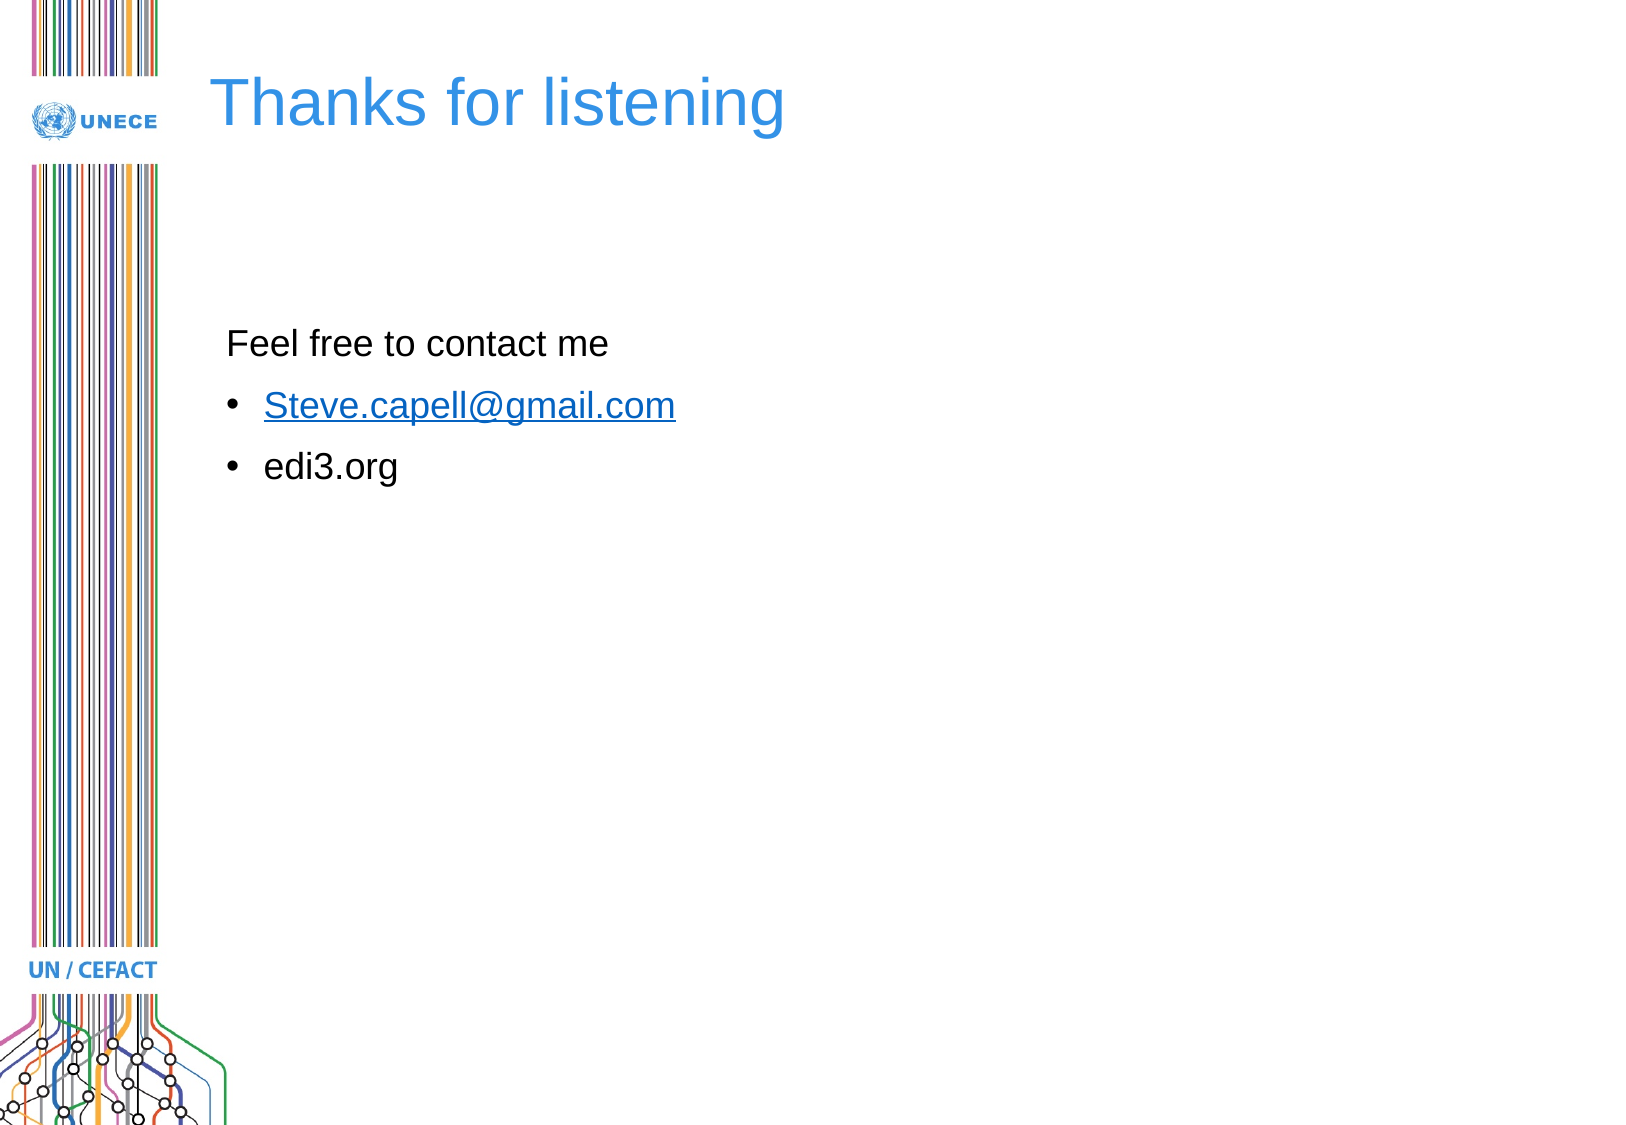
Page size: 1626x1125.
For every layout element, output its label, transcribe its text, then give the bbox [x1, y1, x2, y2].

title Thanks for listening [194, 59, 1597, 173]
picture [0, 0, 1626, 1125]
text_box Feel free to contact me Steve.capell@gmail.com edi3.org [211, 317, 1517, 540]
